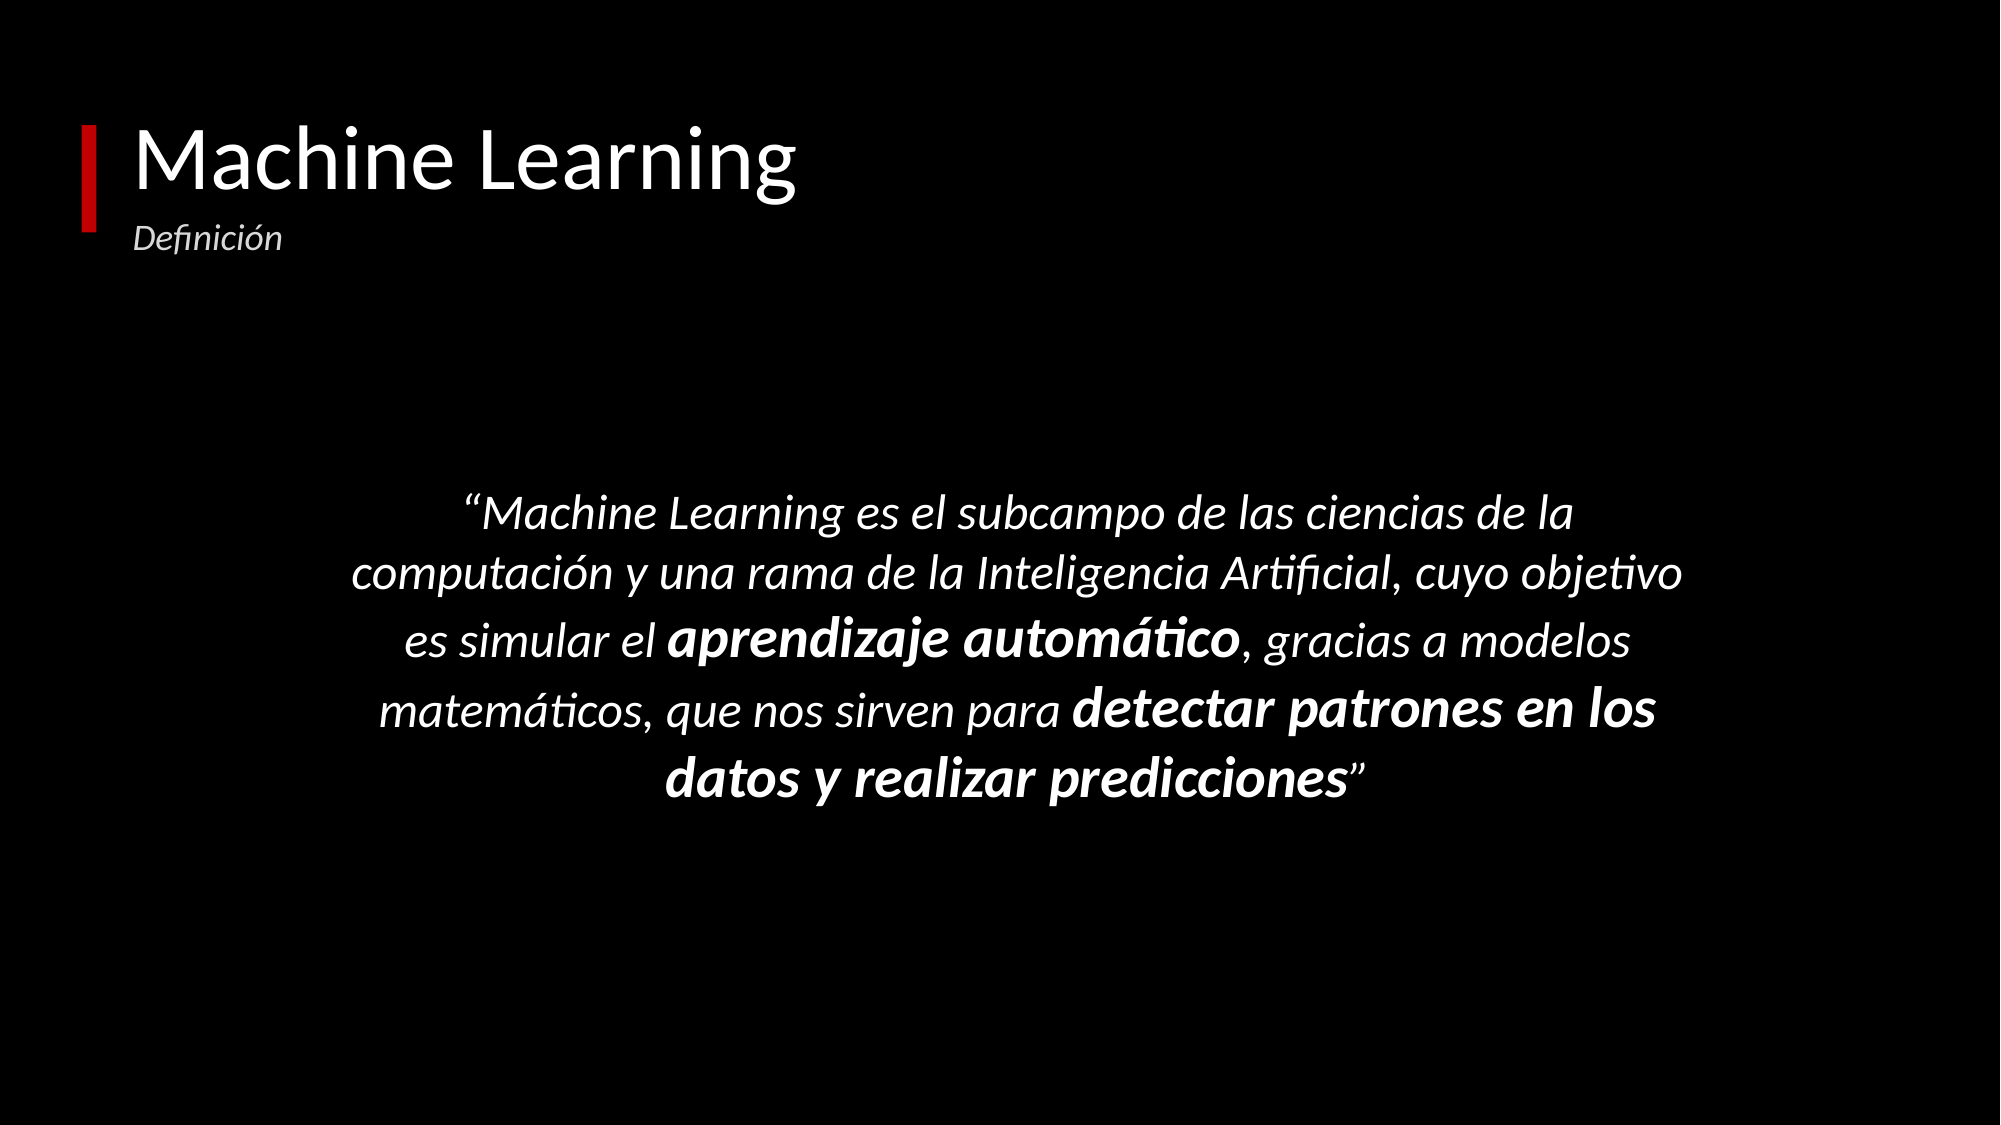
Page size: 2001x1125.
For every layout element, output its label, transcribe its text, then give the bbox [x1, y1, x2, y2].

text_box [81, 125, 97, 233]
text_box “Machine Learning es el subcampo de las ciencias de la computación y una rama de la Inteligencia Artificial, cuyo objetivo es simular el aprendizaje automático, gracias a modelos matemáticos, que nos sirven para detectar patrones en los datos y realizar predicciones” [328, 471, 1707, 817]
list Definición [117, 210, 1018, 290]
title Machine Learning [117, 50, 1843, 269]
